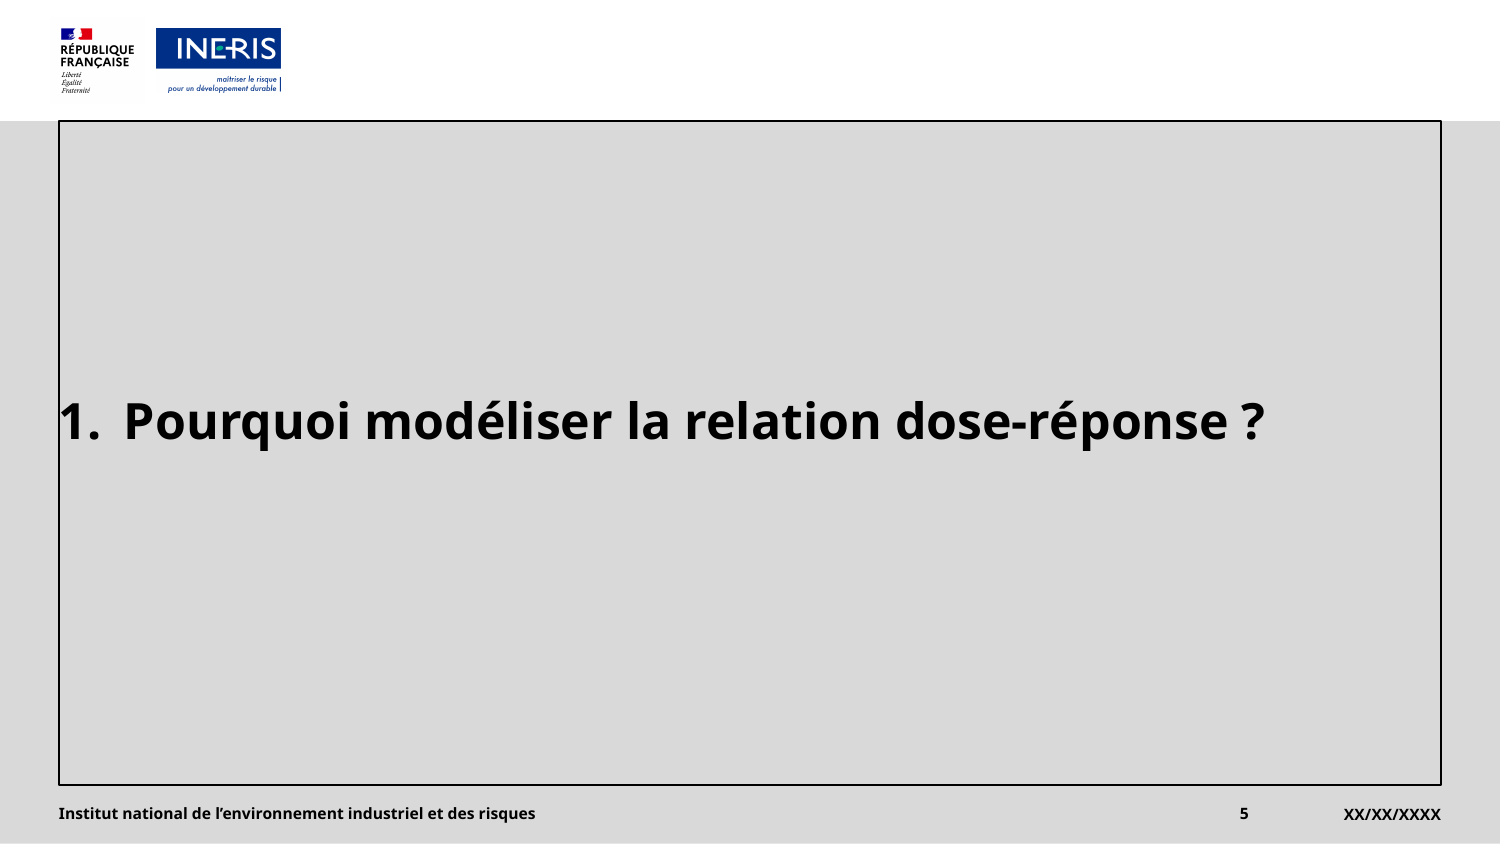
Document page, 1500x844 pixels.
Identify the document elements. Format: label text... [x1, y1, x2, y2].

picture [156, 28, 281, 93]
title Pourquoi modéliser la relation dose-réponse ? [58, 120, 1442, 786]
picture [50, 17, 145, 104]
slide_number 5 [1028, 784, 1249, 844]
footer Institut national de l’environnement industriel et des risques [59, 784, 1028, 844]
slide_number XX/XX/XXXX [1249, 784, 1441, 844]
